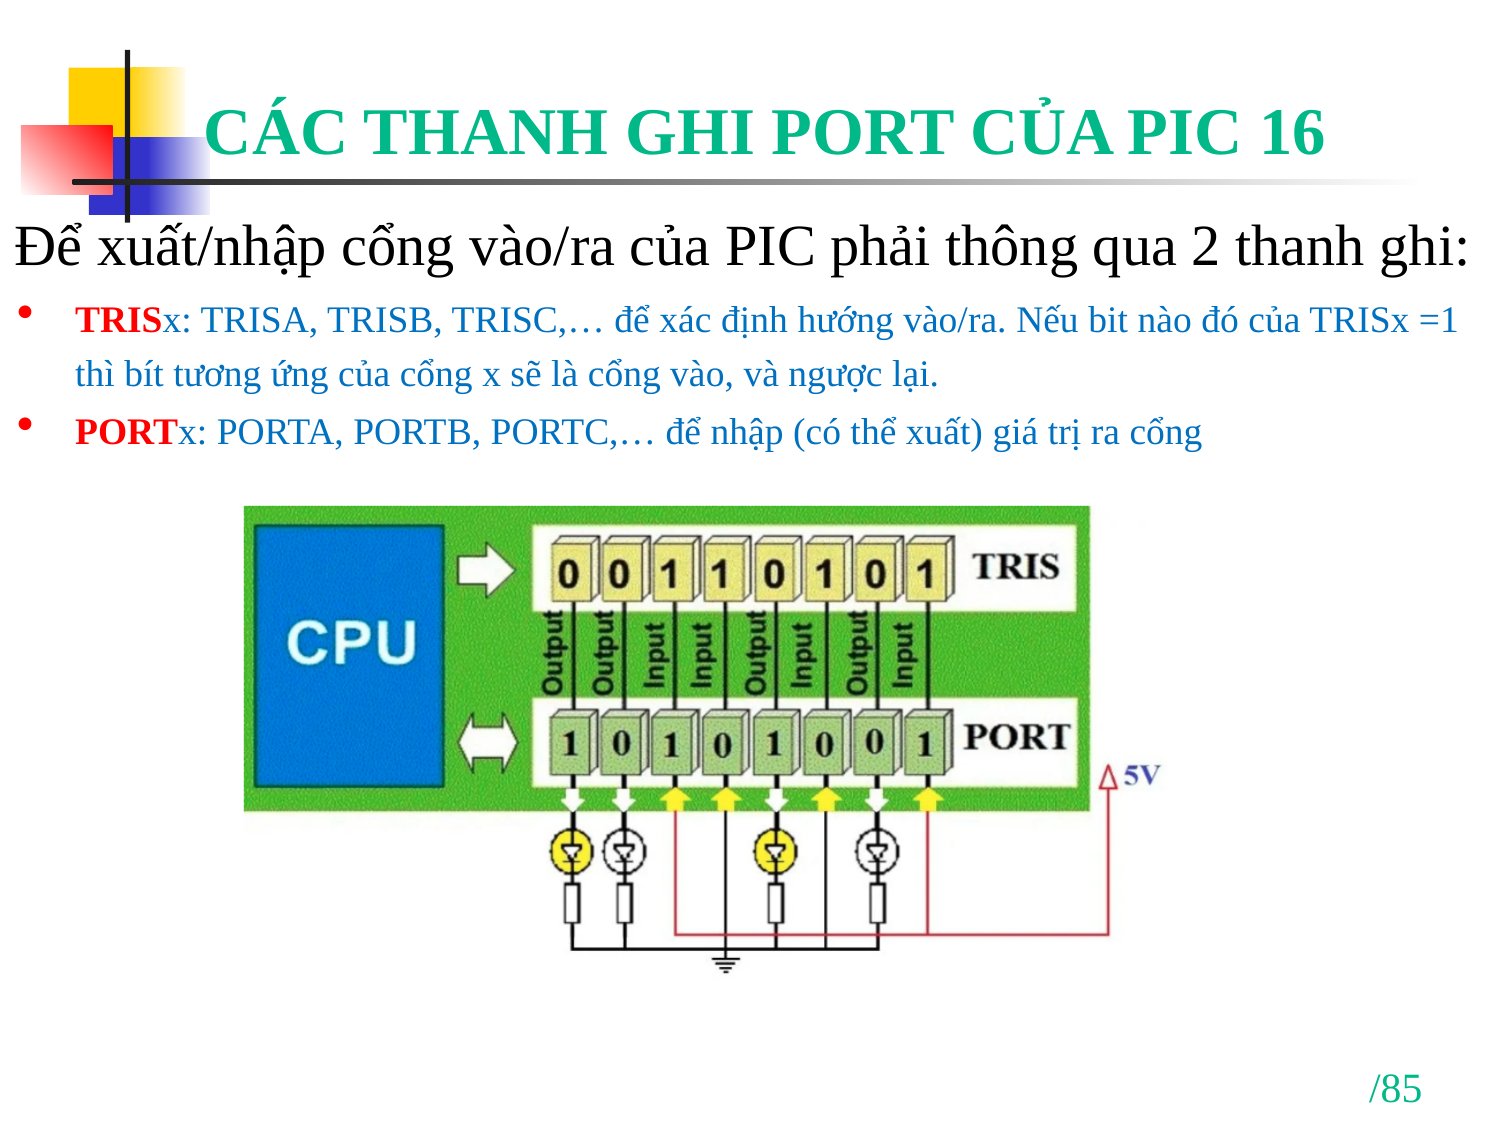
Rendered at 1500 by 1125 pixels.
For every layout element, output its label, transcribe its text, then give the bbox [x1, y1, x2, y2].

title CÁC THANH GHI PORT CỦA PIC 16 [188, 12, 1438, 175]
text_box TRISx: TRISA, TRISB, TRISC,… để xác định hướng vào/ra. Nếu bit nào đó của TRISx =1 thì bít tương ứng của cổng x sẽ là cổng vào, và ngược lại. PORTx: PORTA, PORTB, PORTC,… để nhập (có thể xuất) giá trị ra cổng [4, 278, 1475, 518]
picture [237, 499, 1174, 988]
text_box Để xuất/nhập cổng vào/ra của PIC phải thông qua 2 thanh ghi: [0, 199, 1500, 355]
